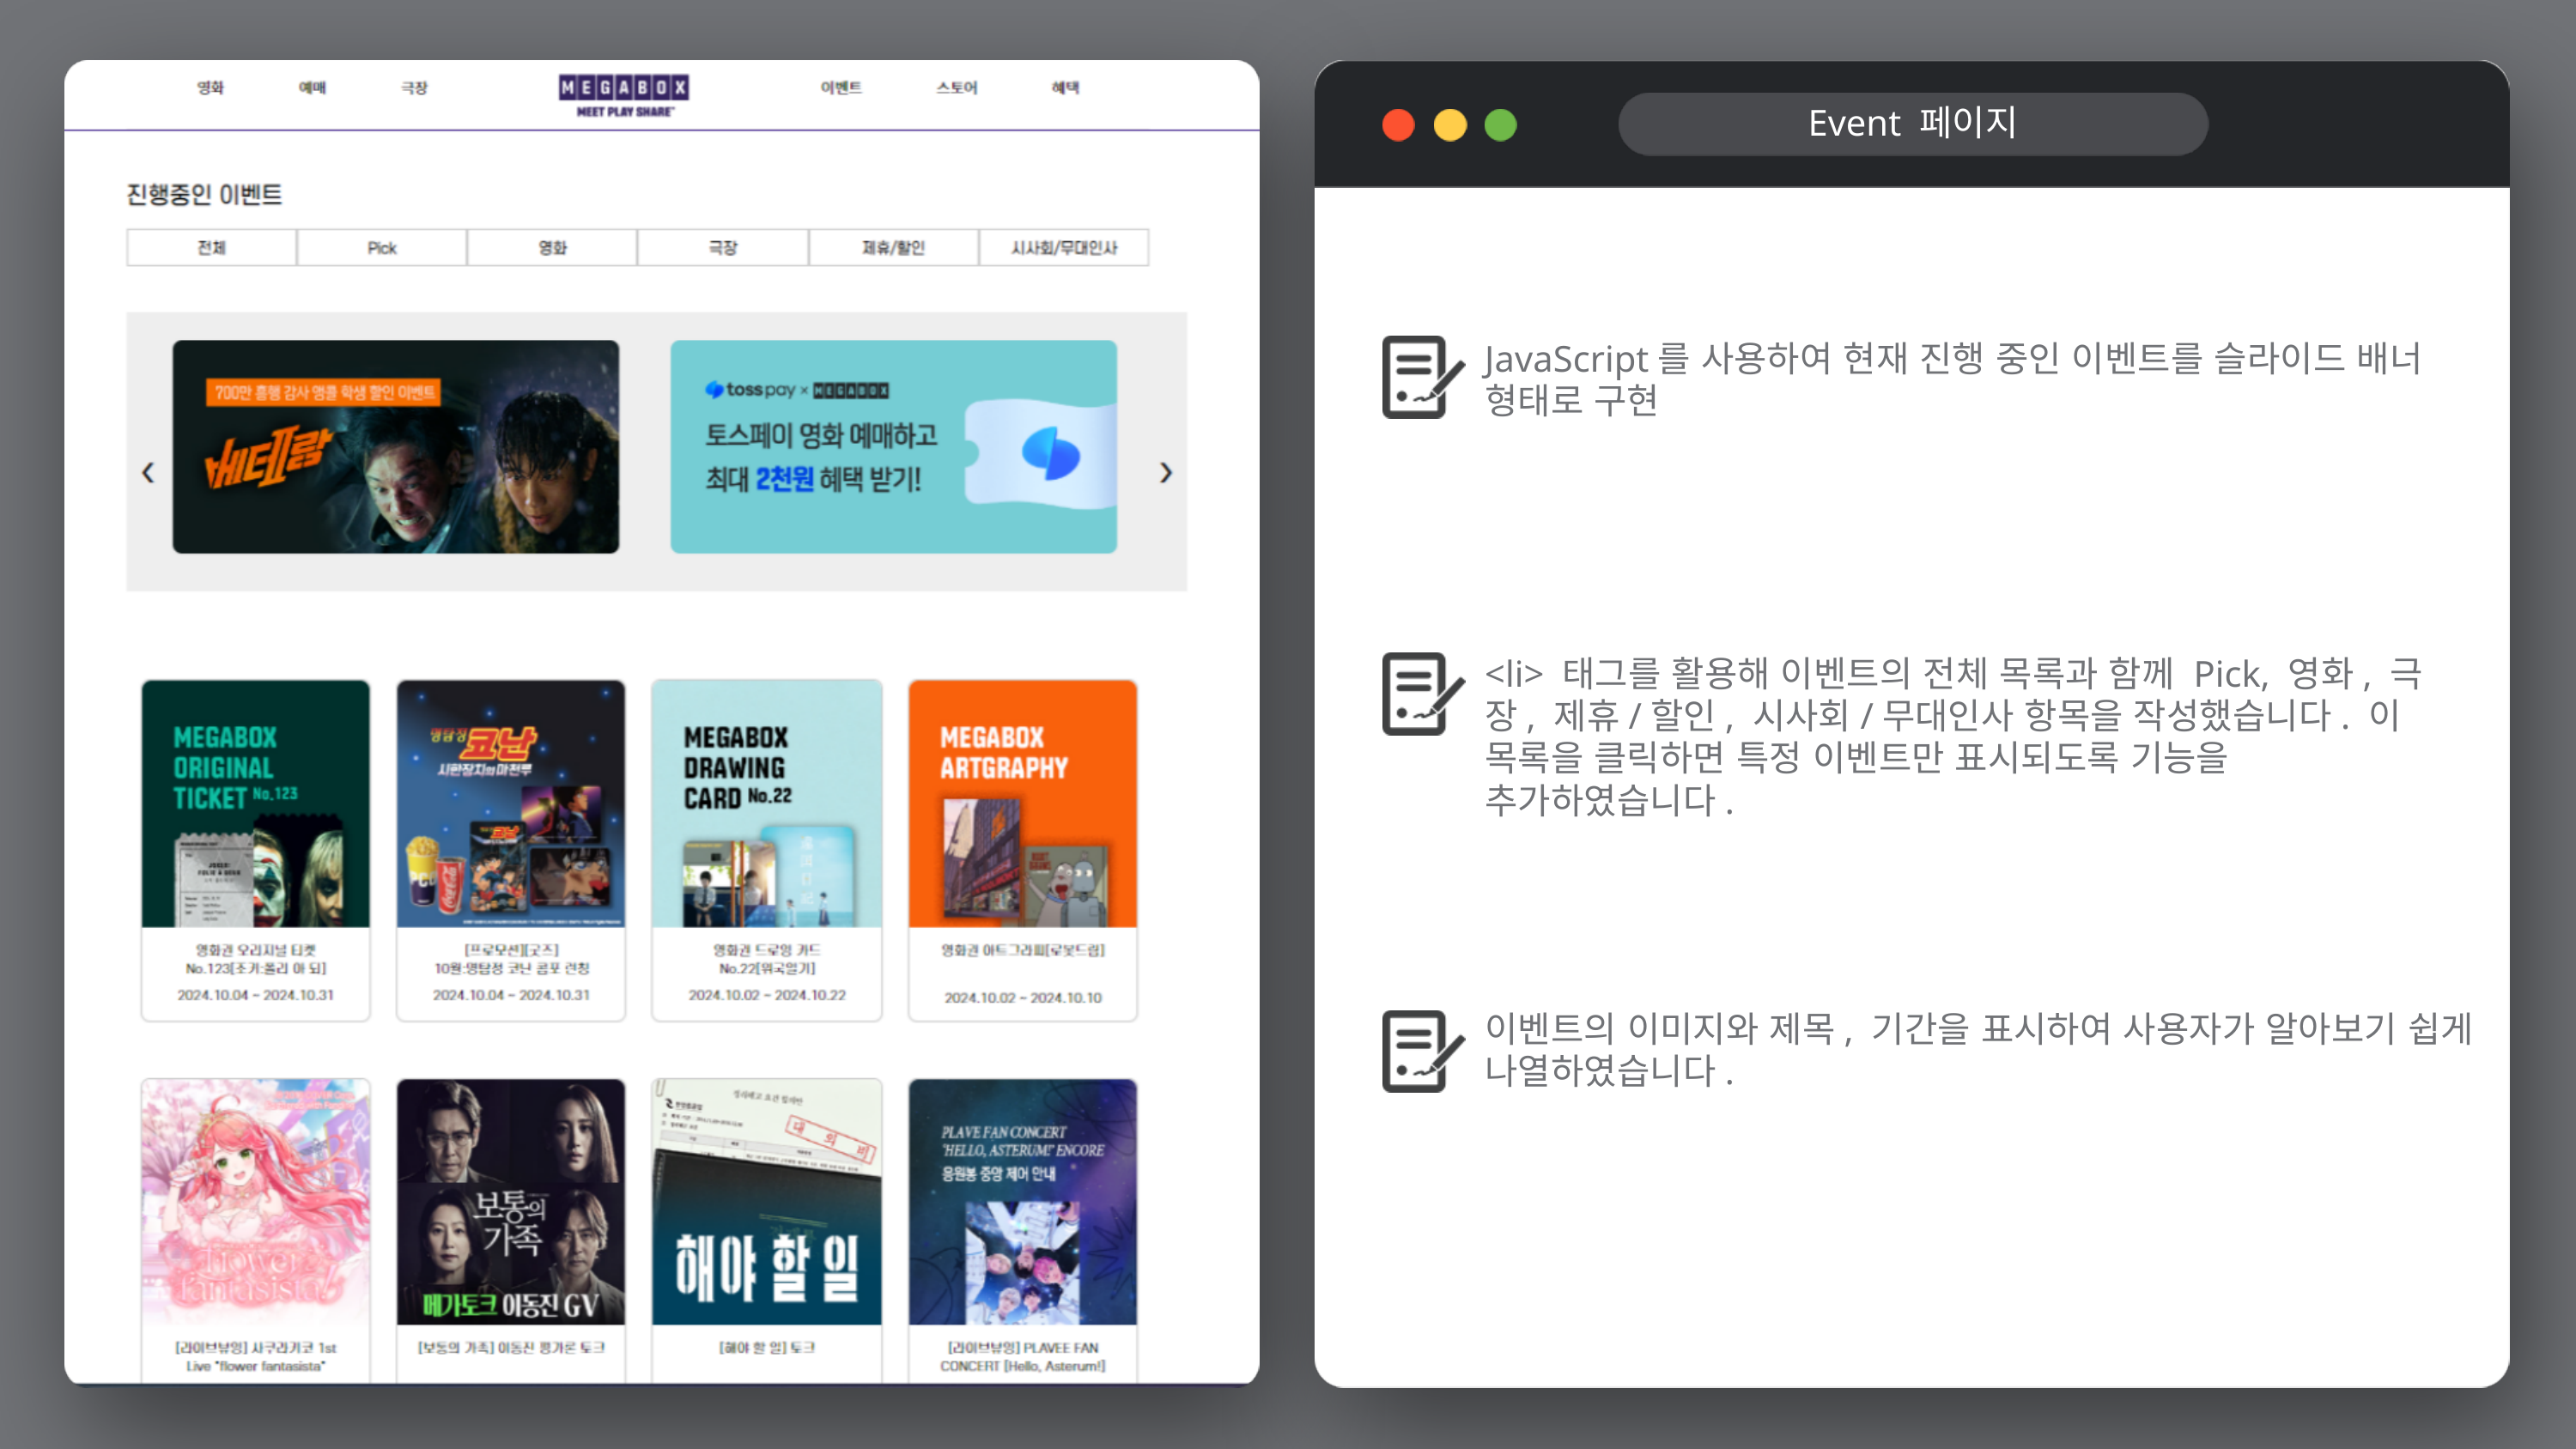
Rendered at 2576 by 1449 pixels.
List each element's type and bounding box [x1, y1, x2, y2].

text_box [1382, 652, 2464, 789]
picture [64, 60, 1260, 1388]
text_box [1382, 1008, 2494, 1102]
picture [1314, 60, 2511, 1388]
text_box [1382, 336, 2494, 424]
